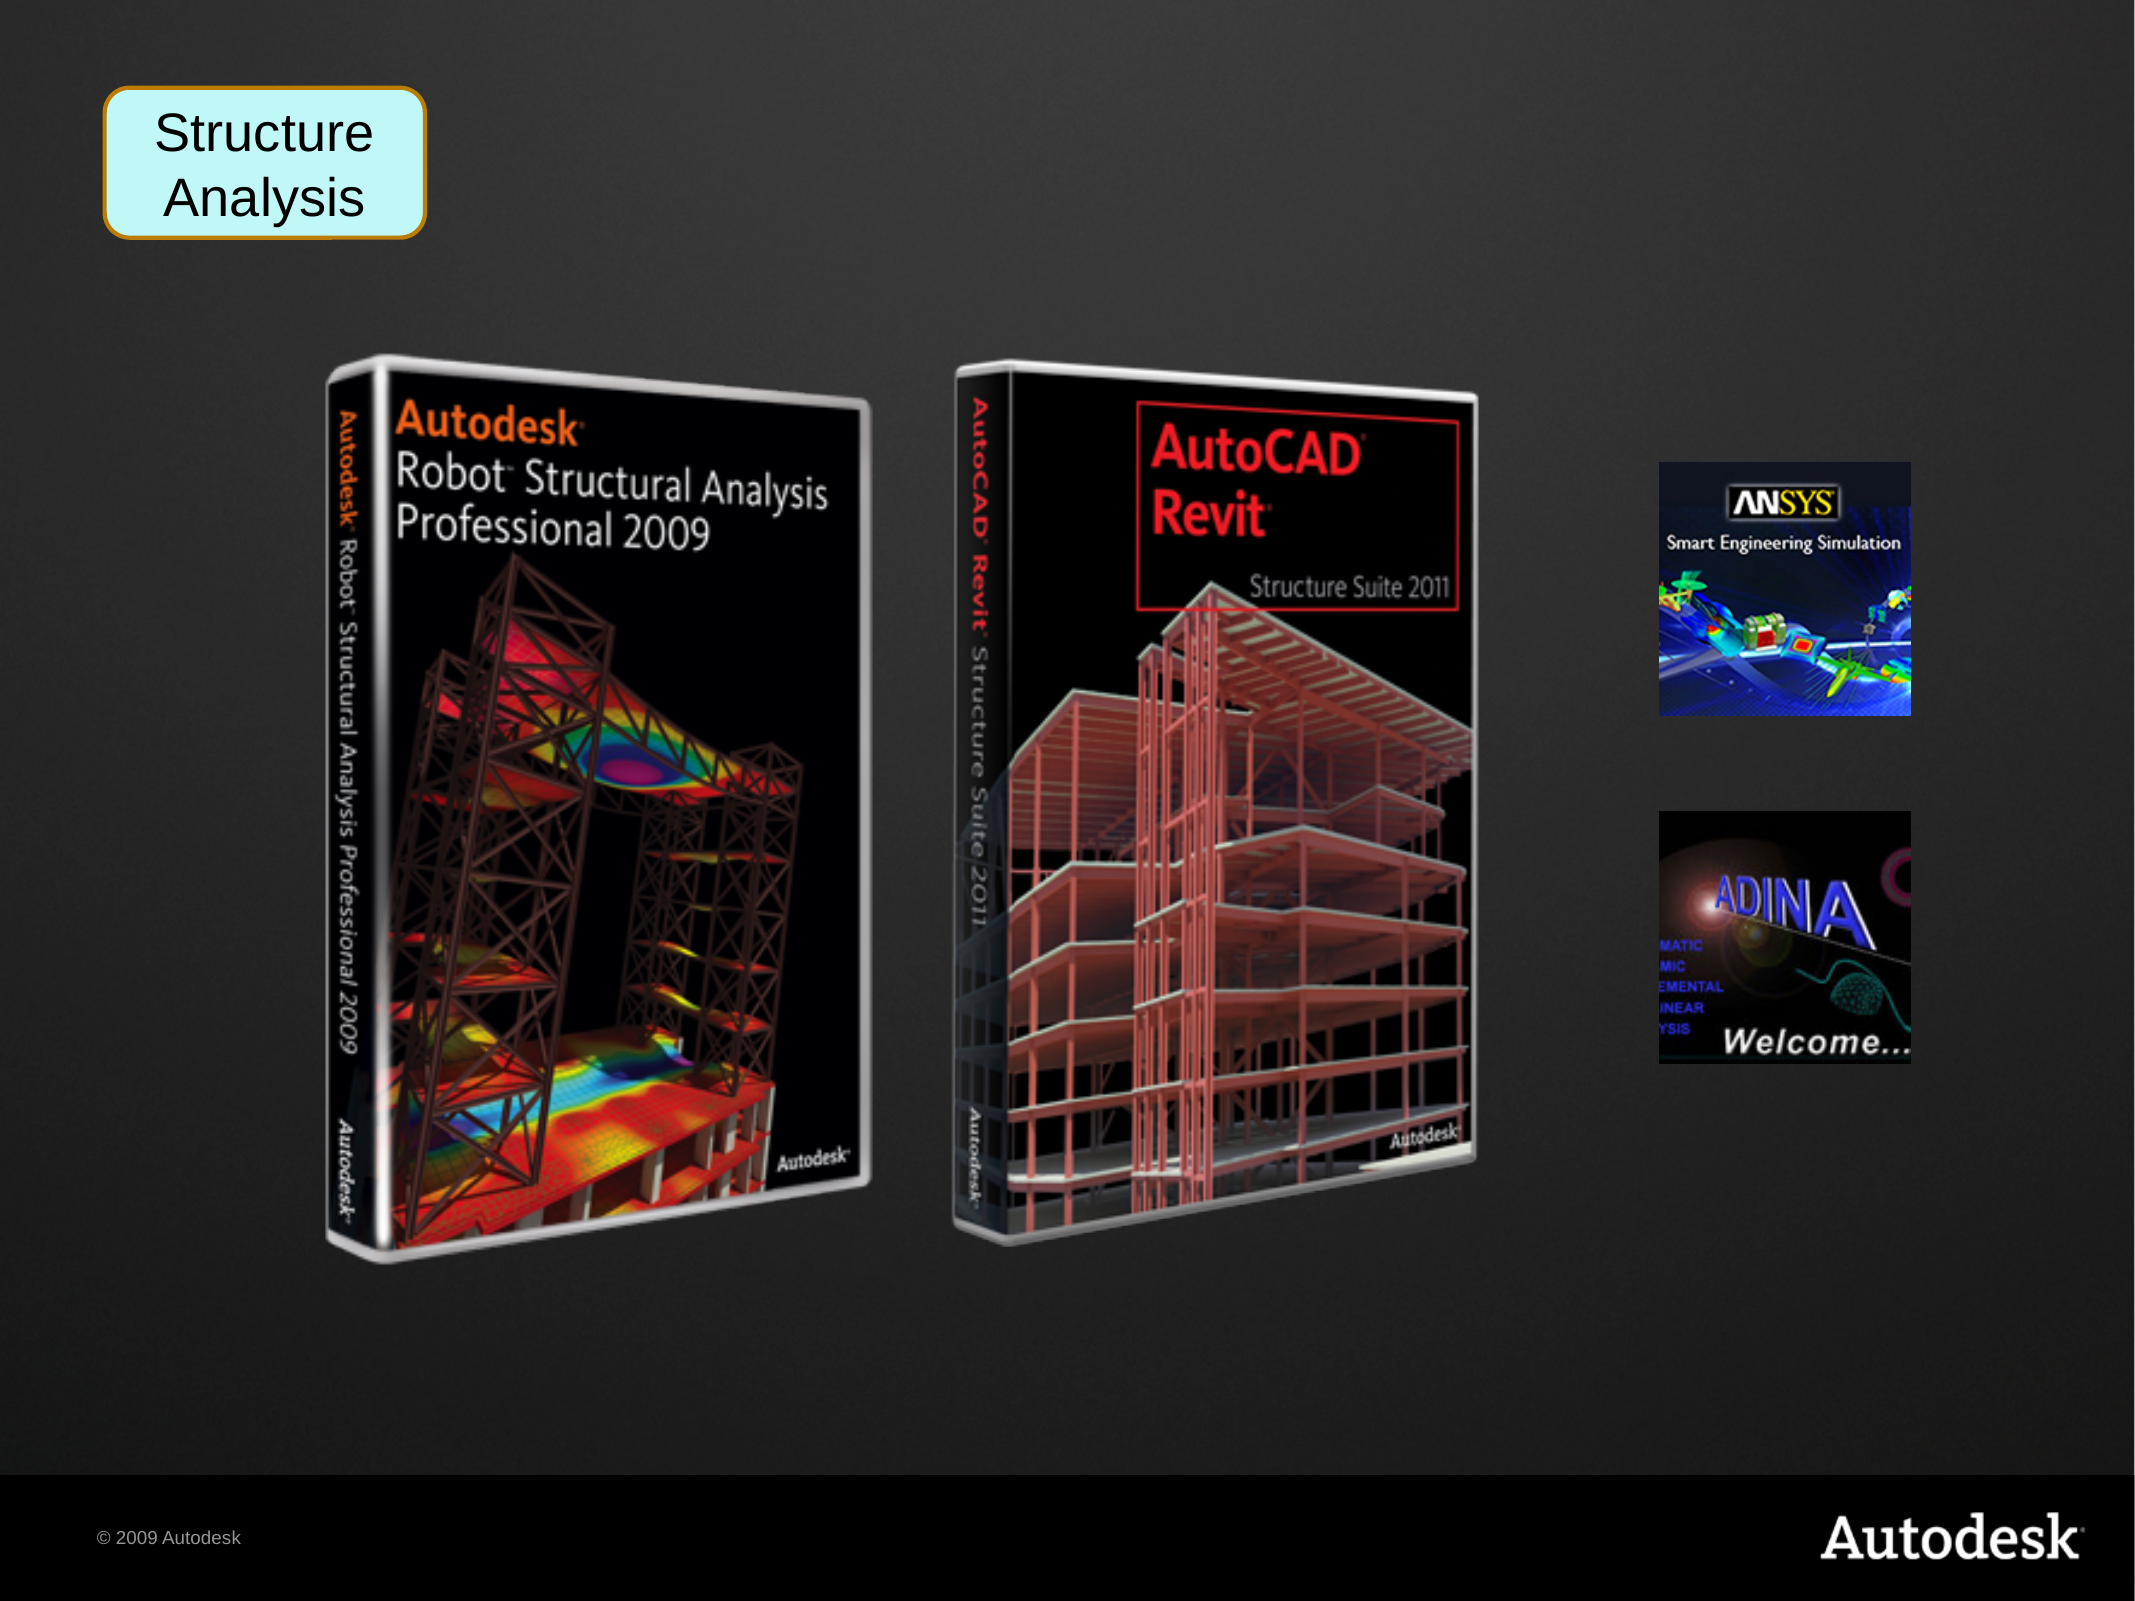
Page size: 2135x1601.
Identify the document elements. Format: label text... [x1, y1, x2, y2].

text_box Structure Analysis [102, 85, 428, 240]
picture [0, 0, 2135, 1601]
